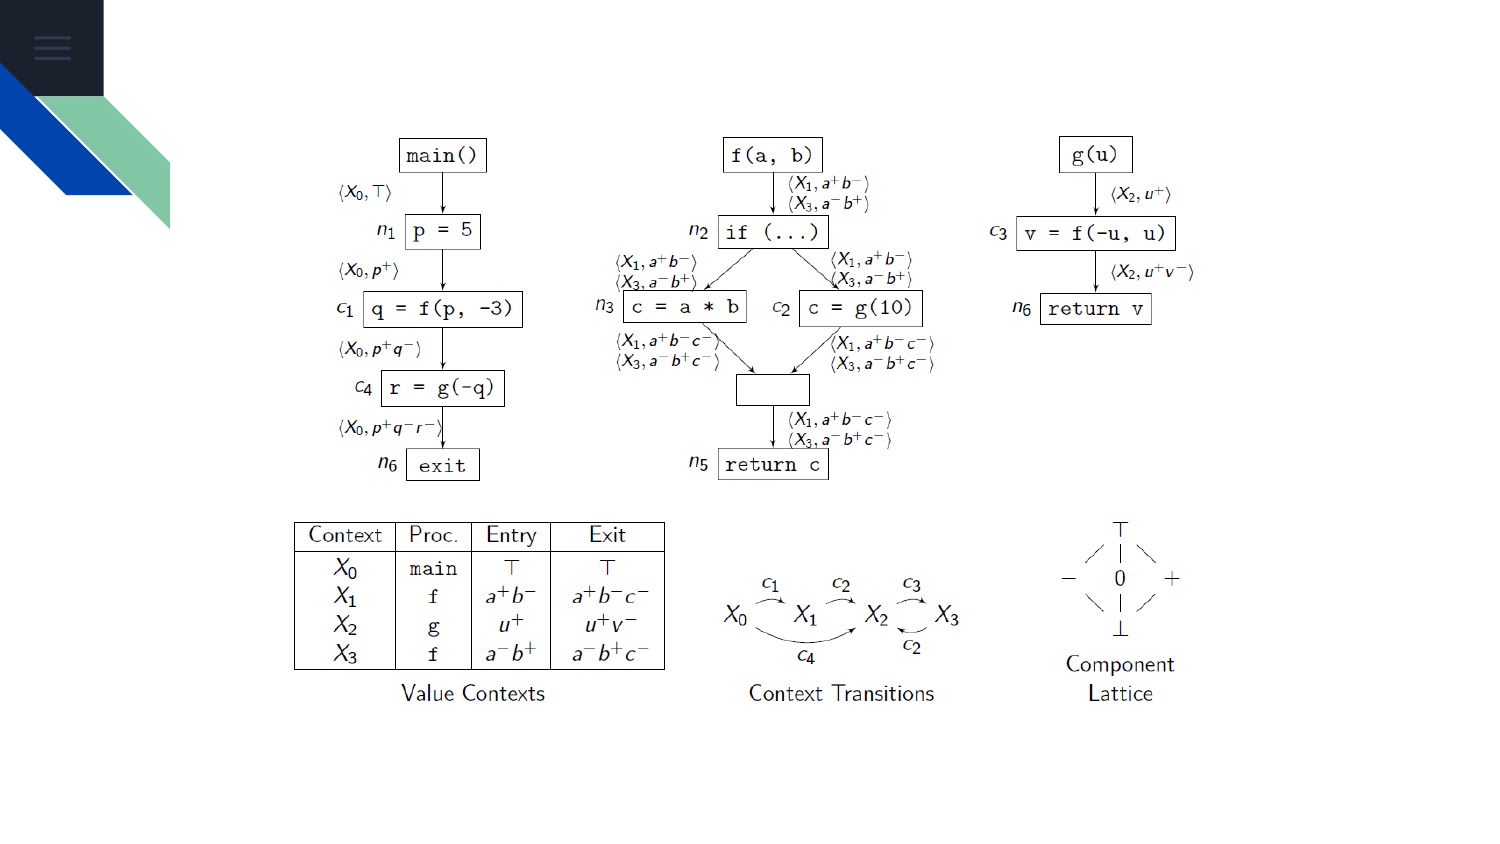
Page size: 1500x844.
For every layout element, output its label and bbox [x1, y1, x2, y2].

picture [278, 127, 1222, 717]
